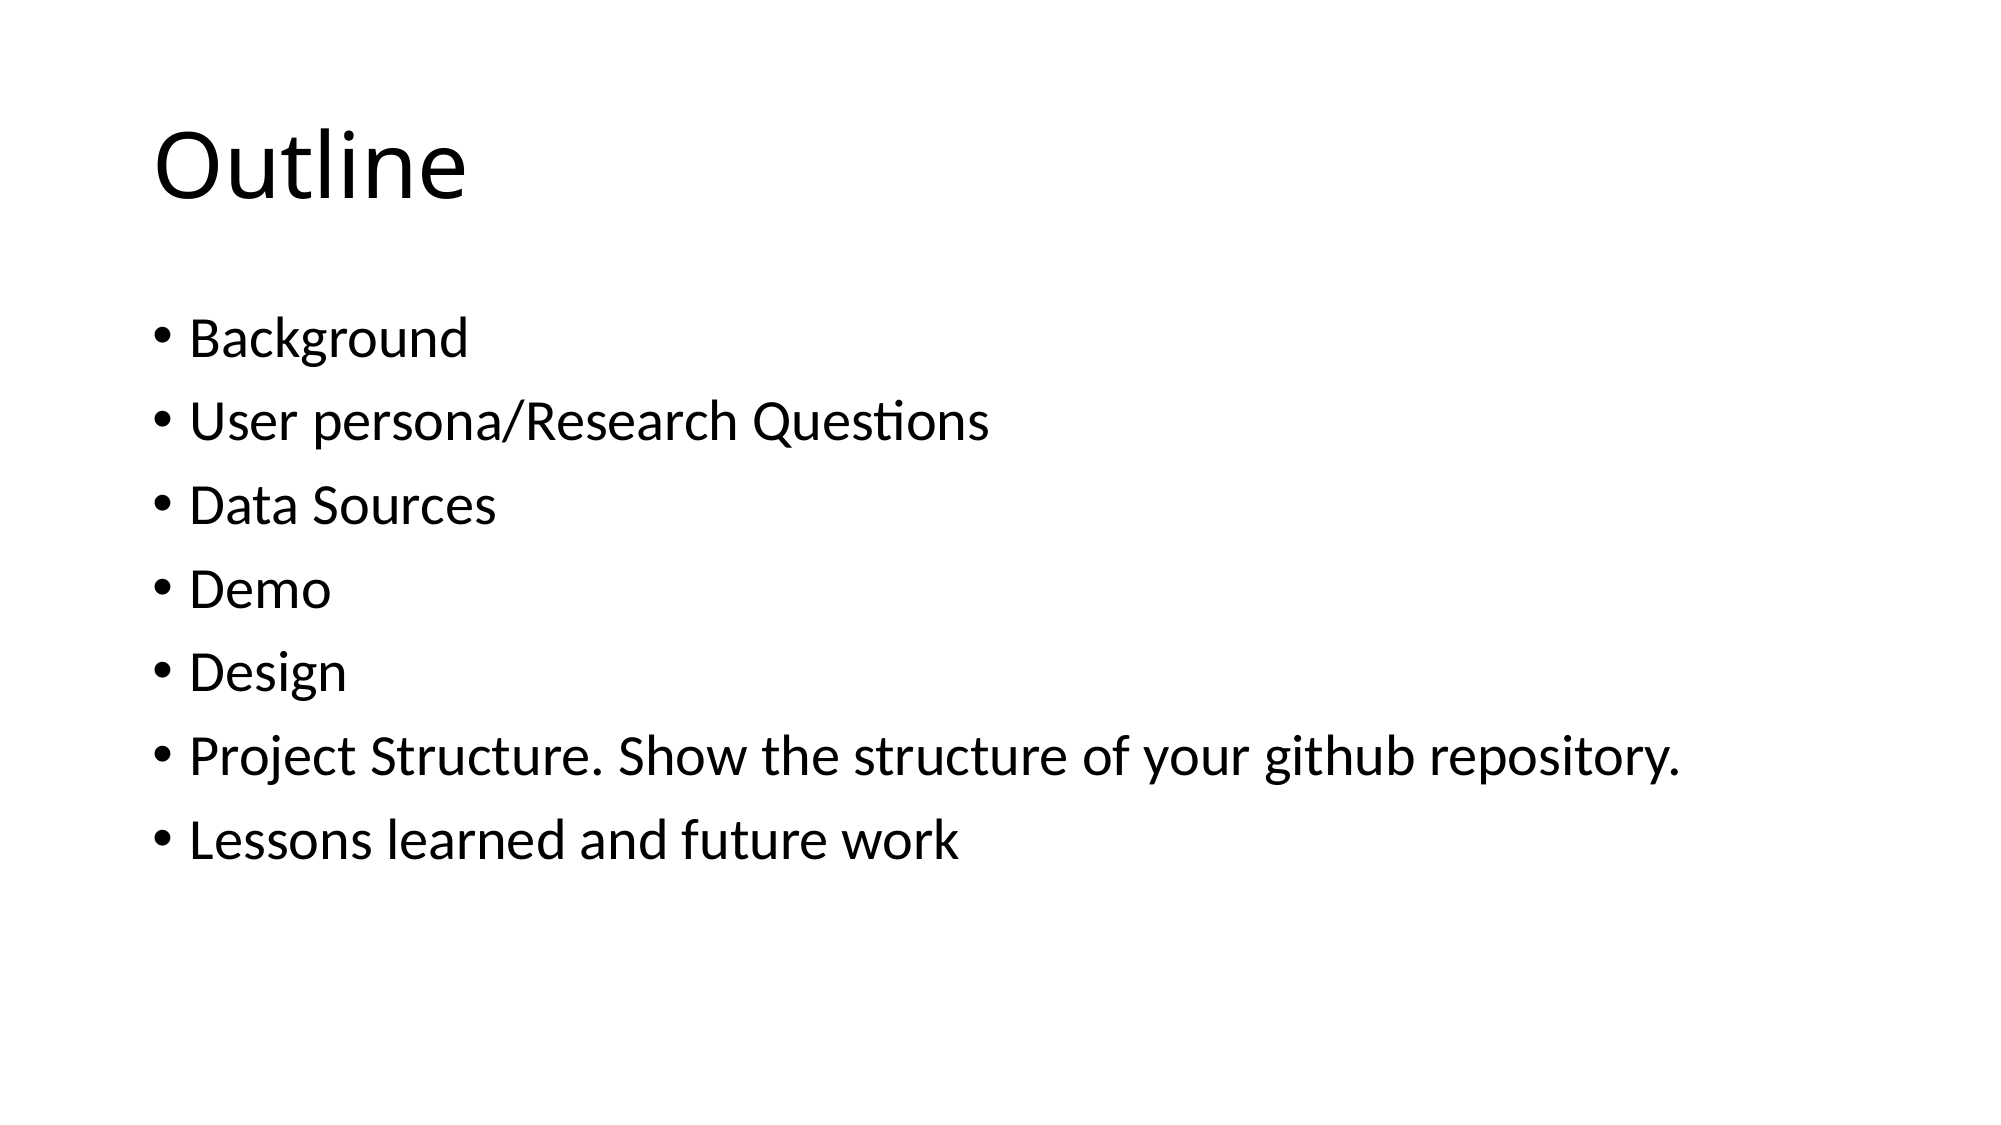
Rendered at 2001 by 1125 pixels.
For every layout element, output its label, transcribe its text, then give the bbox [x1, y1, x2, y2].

title Outline [137, 59, 1863, 278]
list Background User persona/Research Questions Data Sources Demo Design Project Structure. Show the structure of your github repository. Lessons learned and future work [137, 299, 1863, 1014]
